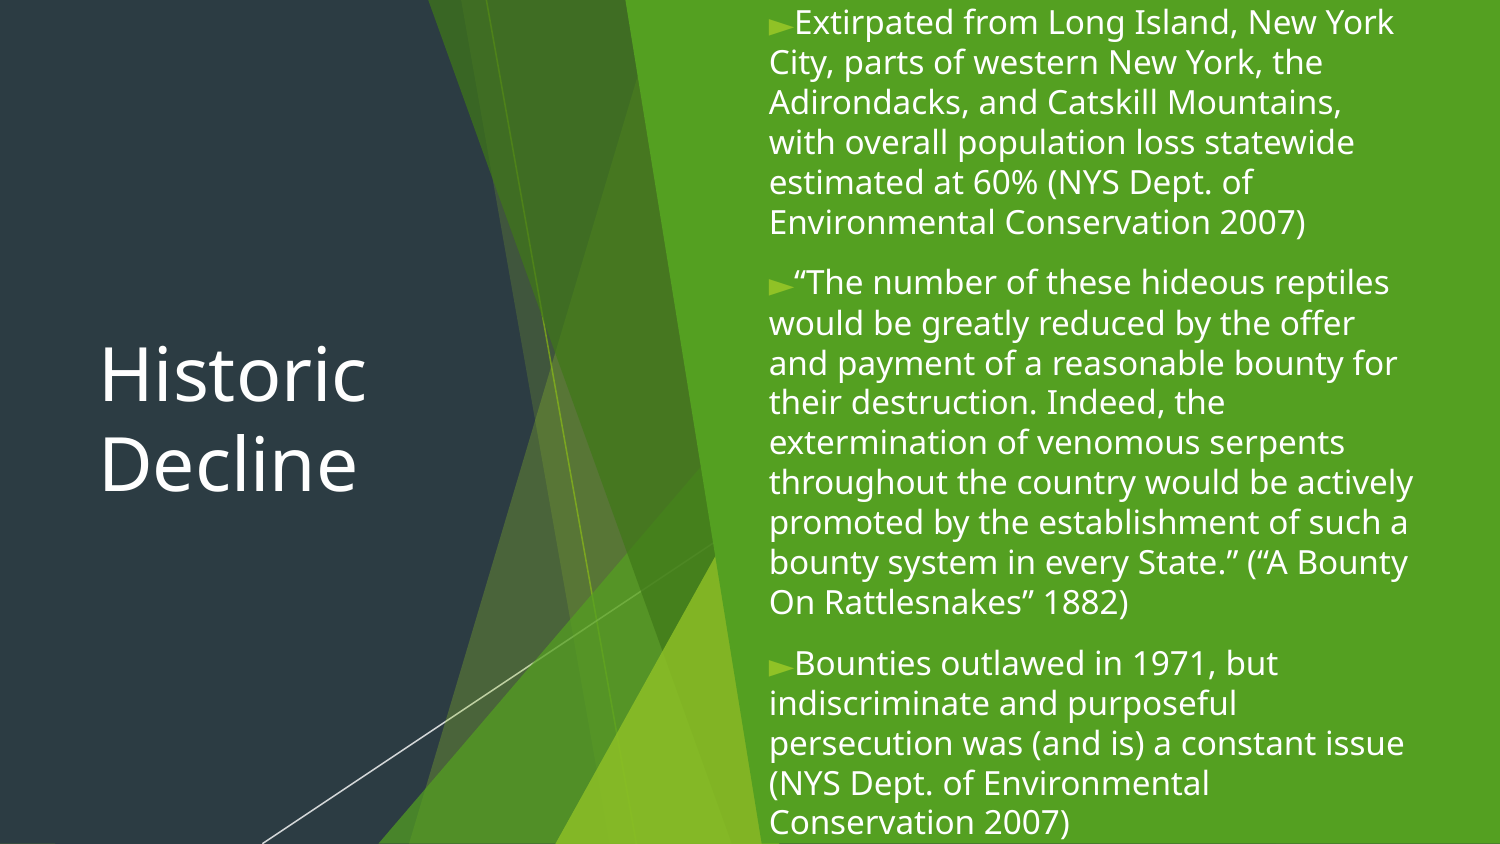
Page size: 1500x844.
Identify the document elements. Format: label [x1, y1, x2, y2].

text_box [0, 0, 483, 844]
text_box [486, 0, 637, 451]
text_box [639, 0, 1500, 844]
text_box [262, 452, 849, 844]
